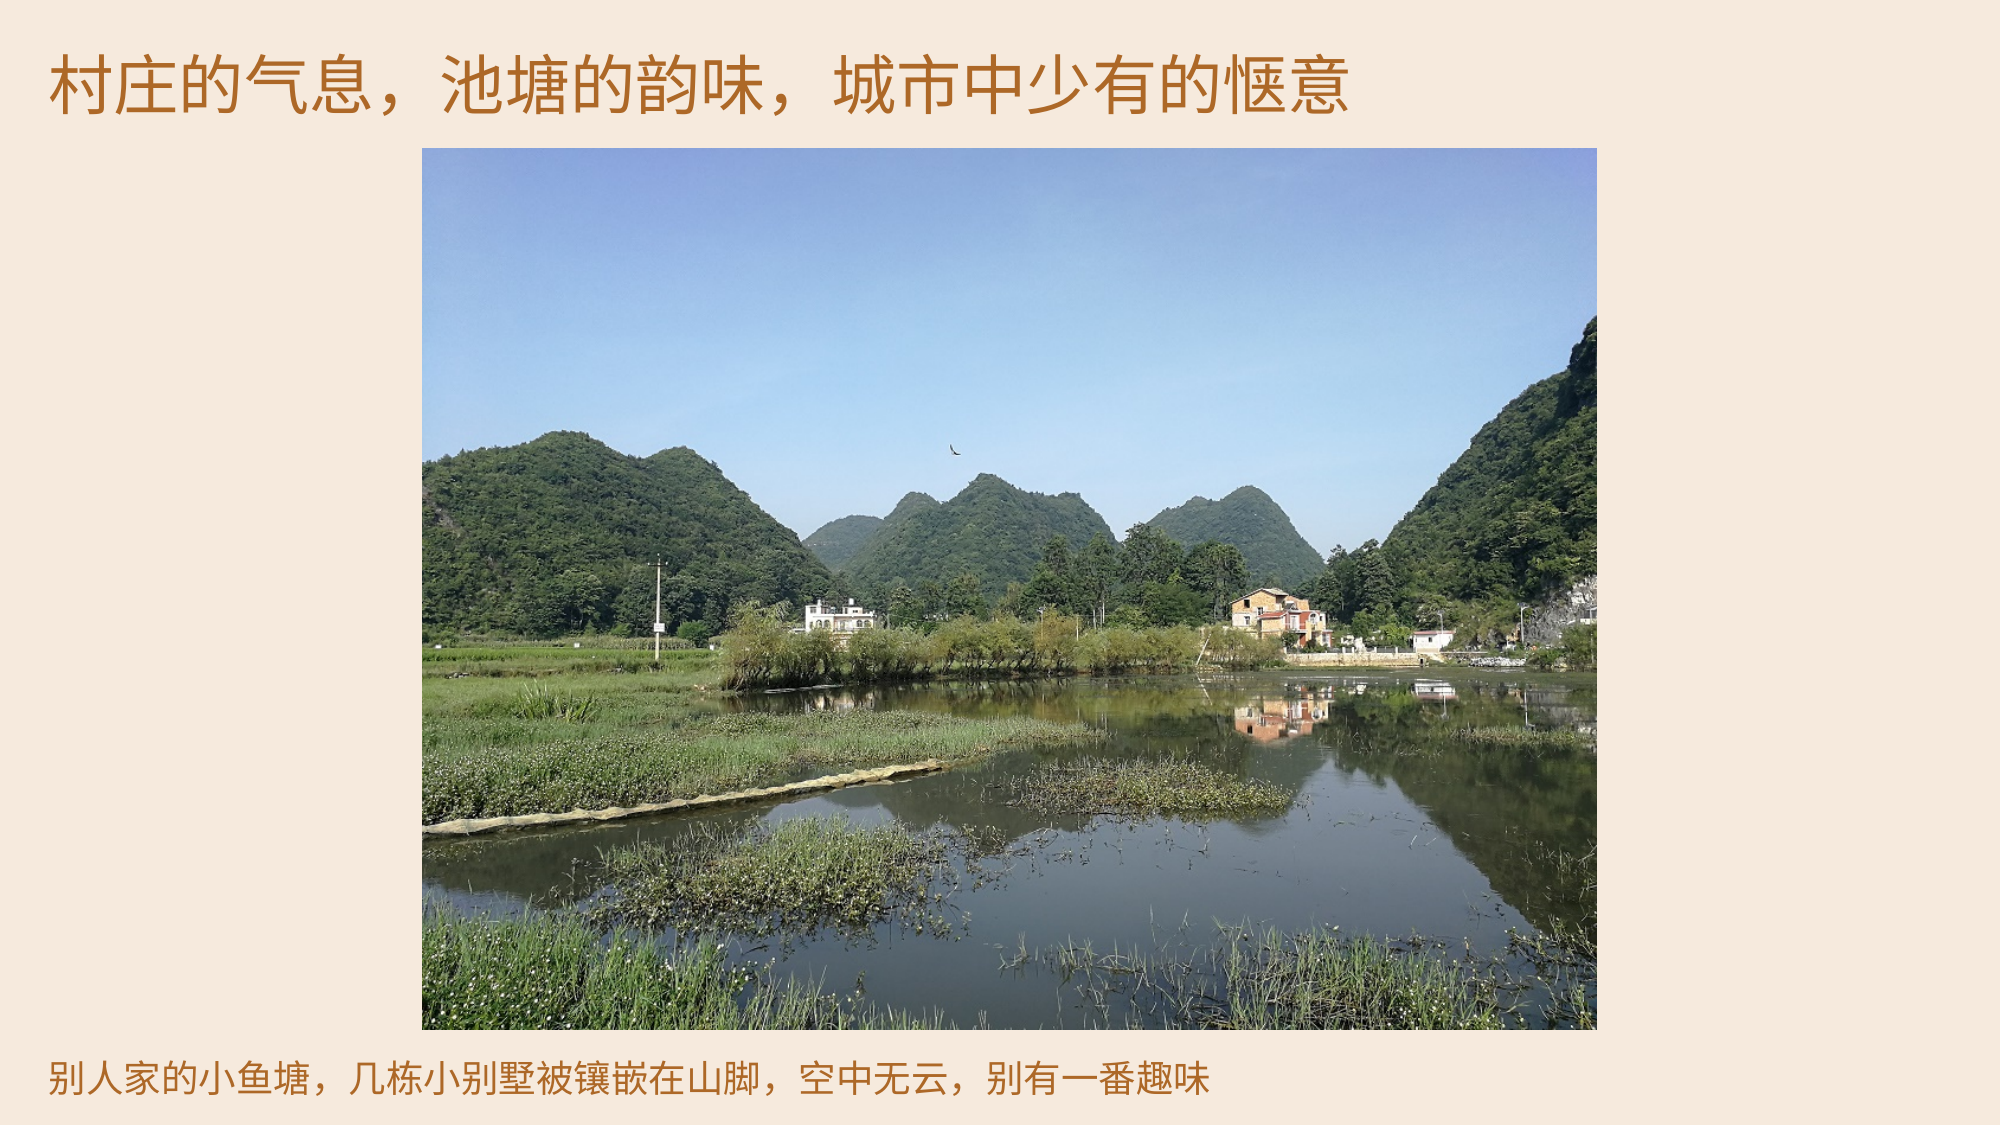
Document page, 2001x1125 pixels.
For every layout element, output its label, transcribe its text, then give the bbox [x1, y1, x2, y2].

text_box 别人家的小鱼塘，几栋小别墅被镶嵌在山脚，空中无云，别有一番趣味 [33, 1047, 1524, 1125]
text_box 村庄的气息，池塘的韵味，城市中少有的惬意 [33, 6, 1524, 161]
picture [422, 148, 1597, 1030]
